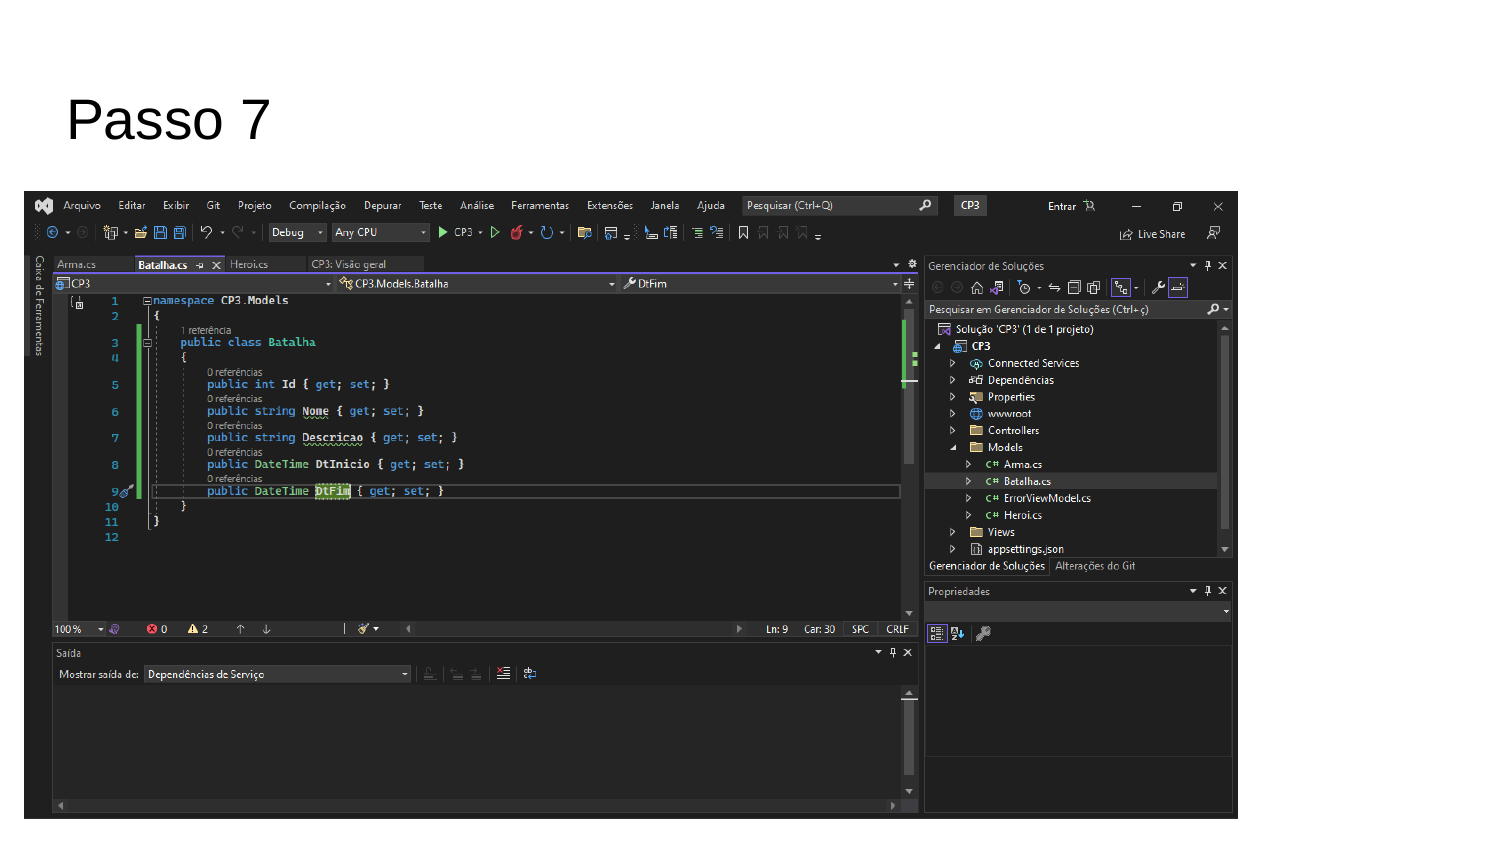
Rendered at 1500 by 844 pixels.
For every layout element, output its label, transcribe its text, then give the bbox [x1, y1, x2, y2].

title Passo 7 [51, 72, 1449, 167]
picture [24, 191, 1238, 819]
